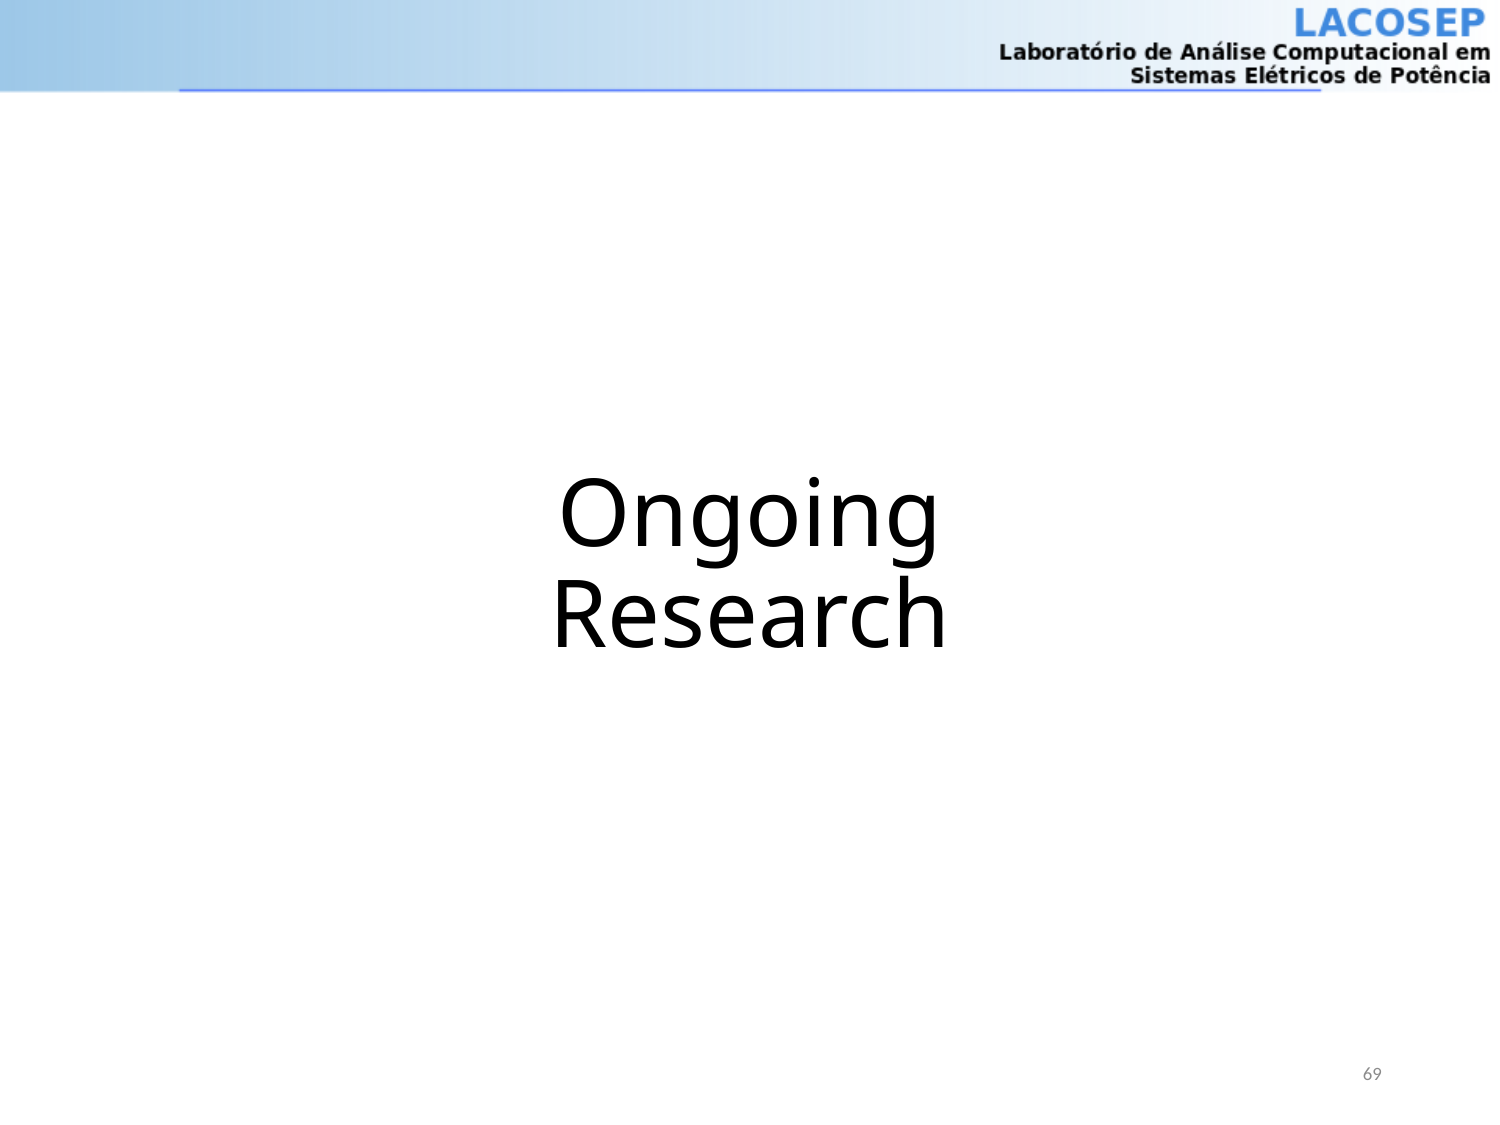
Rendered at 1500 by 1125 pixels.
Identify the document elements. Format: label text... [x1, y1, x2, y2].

picture [0, 0, 1500, 1125]
slide_number 69 [1059, 1042, 1397, 1103]
title Ongoing Research [399, 450, 1100, 675]
